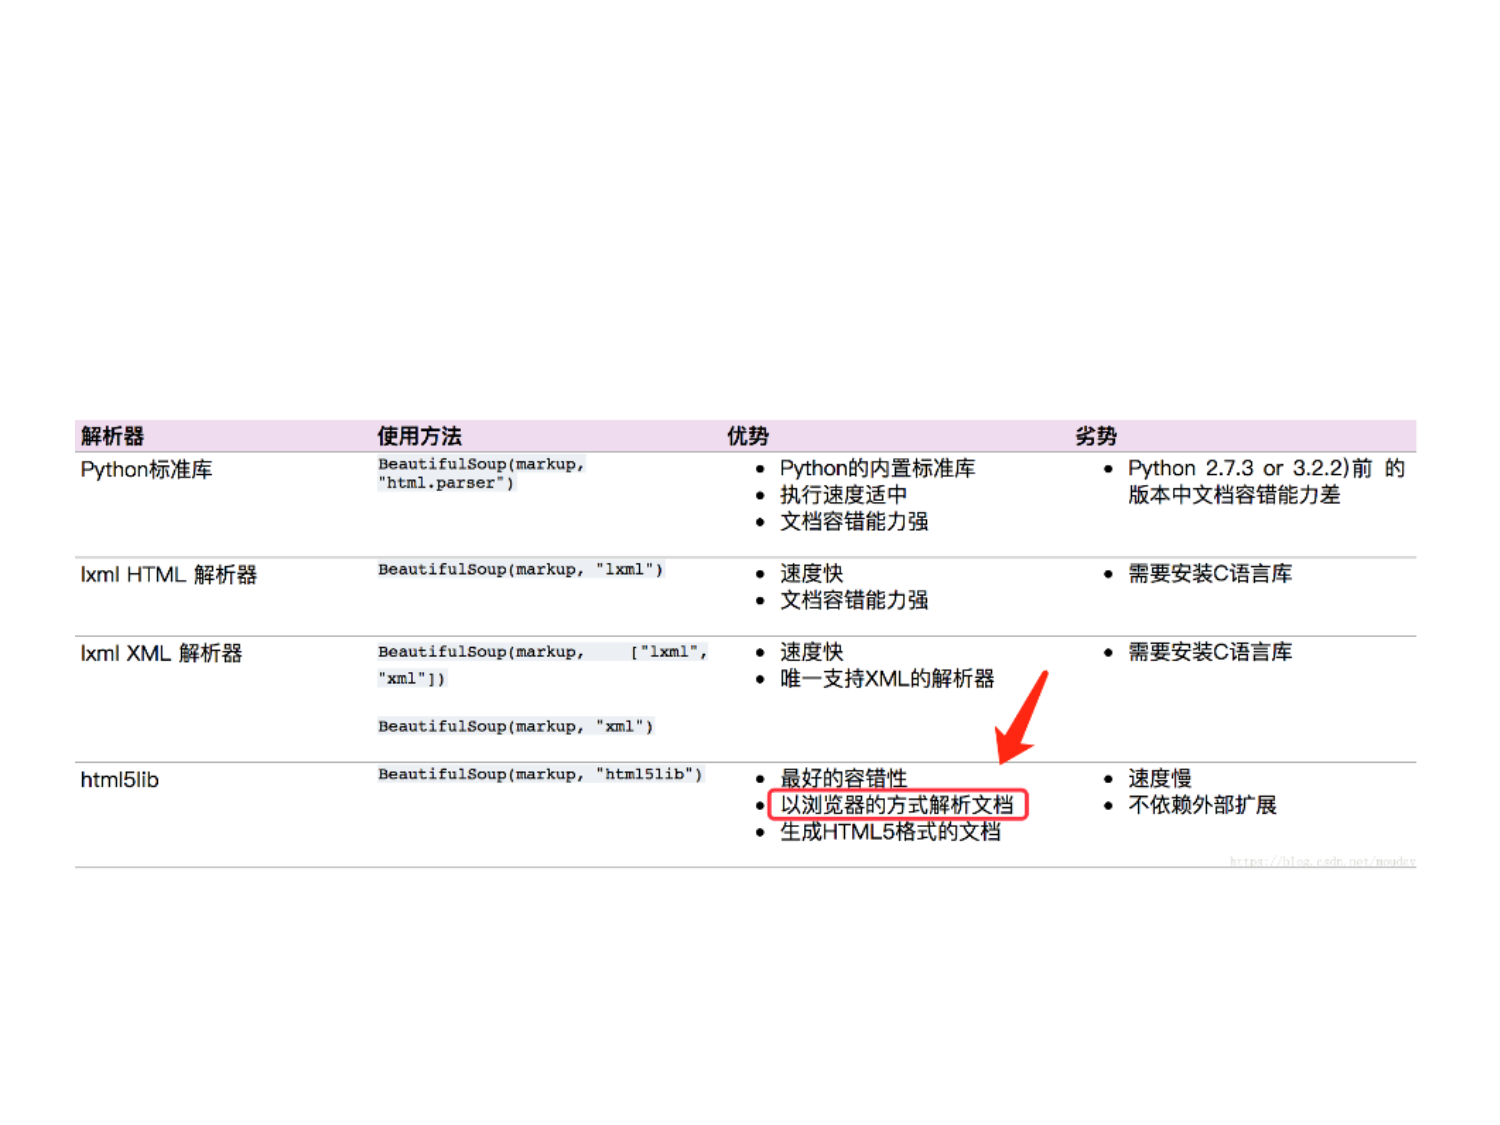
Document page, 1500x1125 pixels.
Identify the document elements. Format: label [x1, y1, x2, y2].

list [74, 389, 1426, 878]
